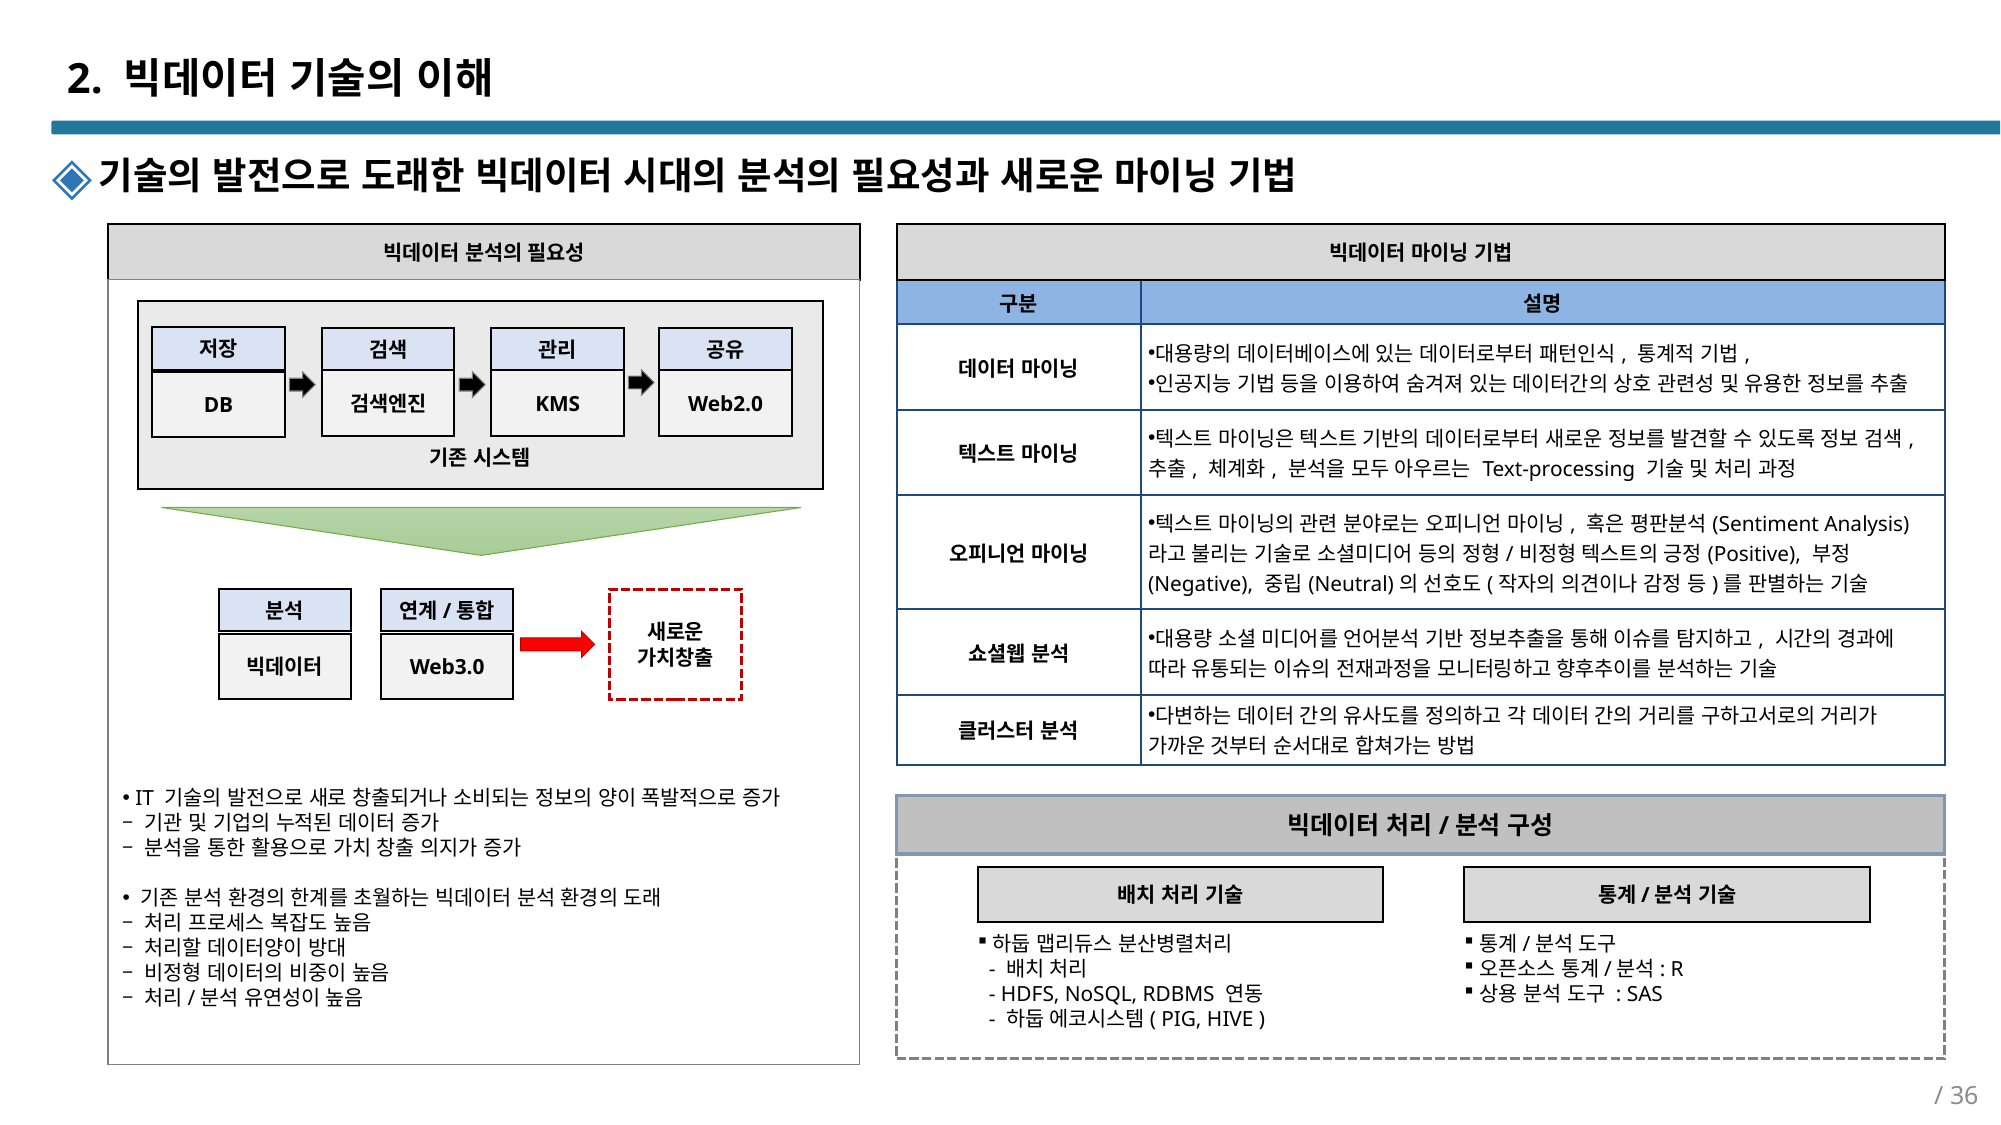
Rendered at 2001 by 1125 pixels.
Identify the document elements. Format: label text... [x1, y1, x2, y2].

table_cell 대용량 소셜 미디어를 언어분석 기반 정보추출을 통해 이슈를 탐지하고, 시간의 경과에 따라 유통되는 이슈의 전재과정을 모니터링하고 향후추이를 분석하는 기술 [1142, 610, 1944, 694]
text_box [289, 371, 316, 398]
text_box [628, 369, 655, 396]
table_header 구분 [898, 281, 1140, 323]
table_cell 데이터 마이닝 [898, 325, 1140, 409]
slide_number / 36 [1533, 1078, 2000, 1114]
text_box [459, 371, 486, 398]
table_cell 텍스트 마이닝 [898, 411, 1140, 494]
text_box 기술의 발전으로 도래한 빅데이터 시대의 분석의 필요성과 새로운 마이닝 기법 [51, 151, 1613, 197]
text_box [896, 854, 1945, 1059]
table_cell 쇼셜웹 분석 [898, 610, 1140, 694]
text_box [161, 506, 802, 556]
text_box 통계/분석 기술 [1464, 866, 1870, 922]
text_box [380, 589, 514, 700]
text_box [491, 327, 625, 436]
text_box 빅데이터 마이닝 기법 [896, 224, 1945, 280]
text_box 빅데이터 처리/분석 구성 [896, 795, 1945, 854]
table_cell 다변하는 데이터 간의 유사도를 정의하고 각 데이터 간의 거리를 구하고서로의 거리가 가까운 것부터 순서대로 합쳐가는 방법 [1142, 696, 1944, 764]
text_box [218, 589, 352, 700]
text_box 배치 처리 기술 [977, 866, 1384, 923]
table_cell 클러스터 분석 [898, 696, 1140, 764]
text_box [321, 327, 455, 436]
text_box 통계/분석 도구 오픈소스 통계/분석: R 상용 분석 도구 : SAS [1464, 930, 1870, 1006]
text_box 새로운 가치창출 [609, 589, 742, 700]
table_cell 대용량의 데이터베이스에 있는 데이터로부터 패턴인식, 통계적 기법, 인공지능 기법 등을 이용하여 숨겨져 있는 데이터간의 상호 관련성 및 유용한 정보를 추출 [1142, 325, 1944, 409]
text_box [659, 327, 792, 436]
text_box [520, 631, 595, 658]
table_cell 텍스트 마이닝은 텍스트 기반의 데이터로부터 새로운 정보를 발견할 수 있도록 정보 검색, 추출, 체계화, 분석을 모두 아우르는 Text-processing 기술 및 처리 과정 [1142, 411, 1944, 494]
text_box 기존 시스템 [137, 300, 823, 490]
text_box IT 기술의 발전으로 새로 창출되거나 소비되는 정보의 양이 폭발적으로 증가 – 기관 및 기업의 누적된 데이터 증가 – 분석을 통한 활용으로 가치 창출 의지가 증가 기존 분석 환경의 한계를 초월하는 빅데이터 분석 환경의 도래 – 처리 프로세스 복잡도 높음 – 처리할 데이터양이 방대 – 비정형 데이터의 비중이 높음 – 처리/분석 유연성이 높음 [108, 279, 860, 1065]
table_cell 텍스트 마이닝의 관련 분야로는 오피니언 마이닝, 혹은 평판분석(Sentiment Analysis)라고 불리는 기술로 소셜미디어 등의 정형/비정형 텍스트의 긍정(Positive), 부정(Negative), 중립(Neutral)의 선호도(작자의 의견이나 감정 등)를 판별하는 기술 [1142, 496, 1944, 608]
table_header 설명 [1142, 281, 1944, 323]
title 2. 빅데이터 기술의 이해 [51, 49, 1238, 122]
text_box 하둡 맵리듀스 분산병렬처리 - 배치 처리 - HDFS, NoSQL, RDBMS 연동 - 하둡 에코시스템( PIG, HIVE ) [977, 930, 1384, 1031]
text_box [152, 327, 285, 438]
text_box 빅데이터 분석의 필요성 [108, 224, 860, 279]
table_cell 오피니언 마이닝 [898, 496, 1140, 608]
